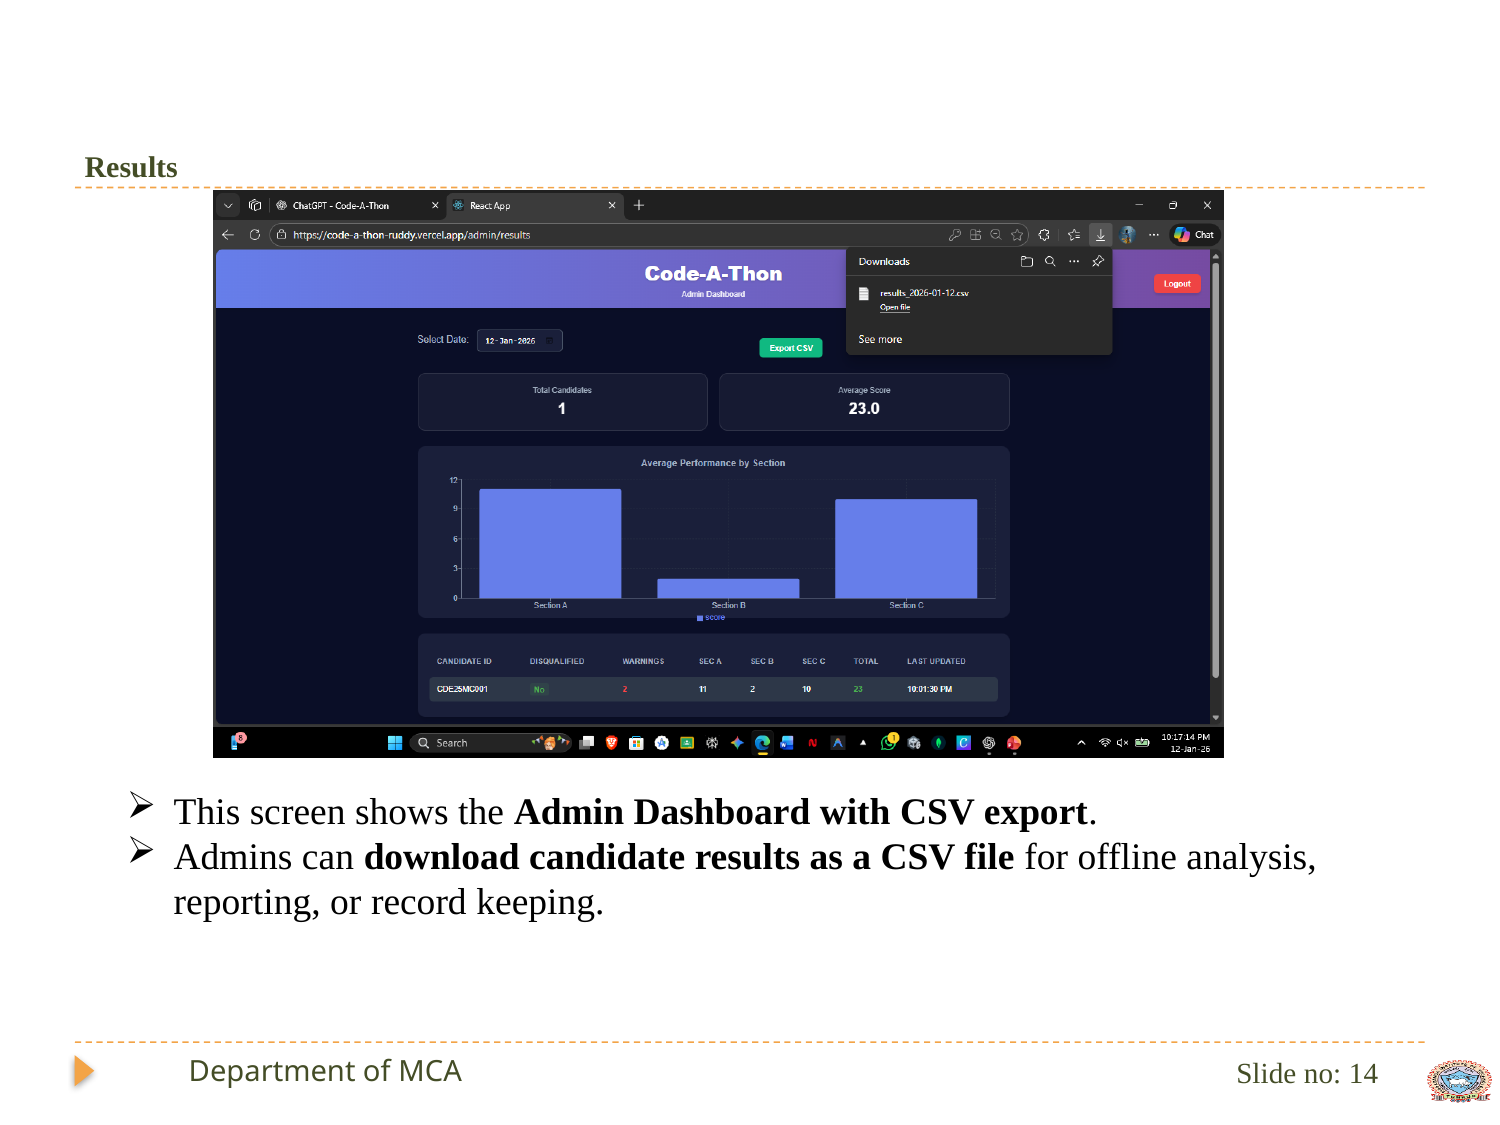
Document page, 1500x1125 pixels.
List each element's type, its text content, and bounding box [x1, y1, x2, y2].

picture [213, 190, 1224, 759]
slide_number Slide no: 14 [1221, 1046, 1500, 1107]
title Results [69, 139, 1041, 191]
text_box This screen shows the Admin Dashboard with CSV export. Admins can download candidate results as a CSV file for offline analysis, reporting, or record keeping. [112, 779, 1447, 930]
